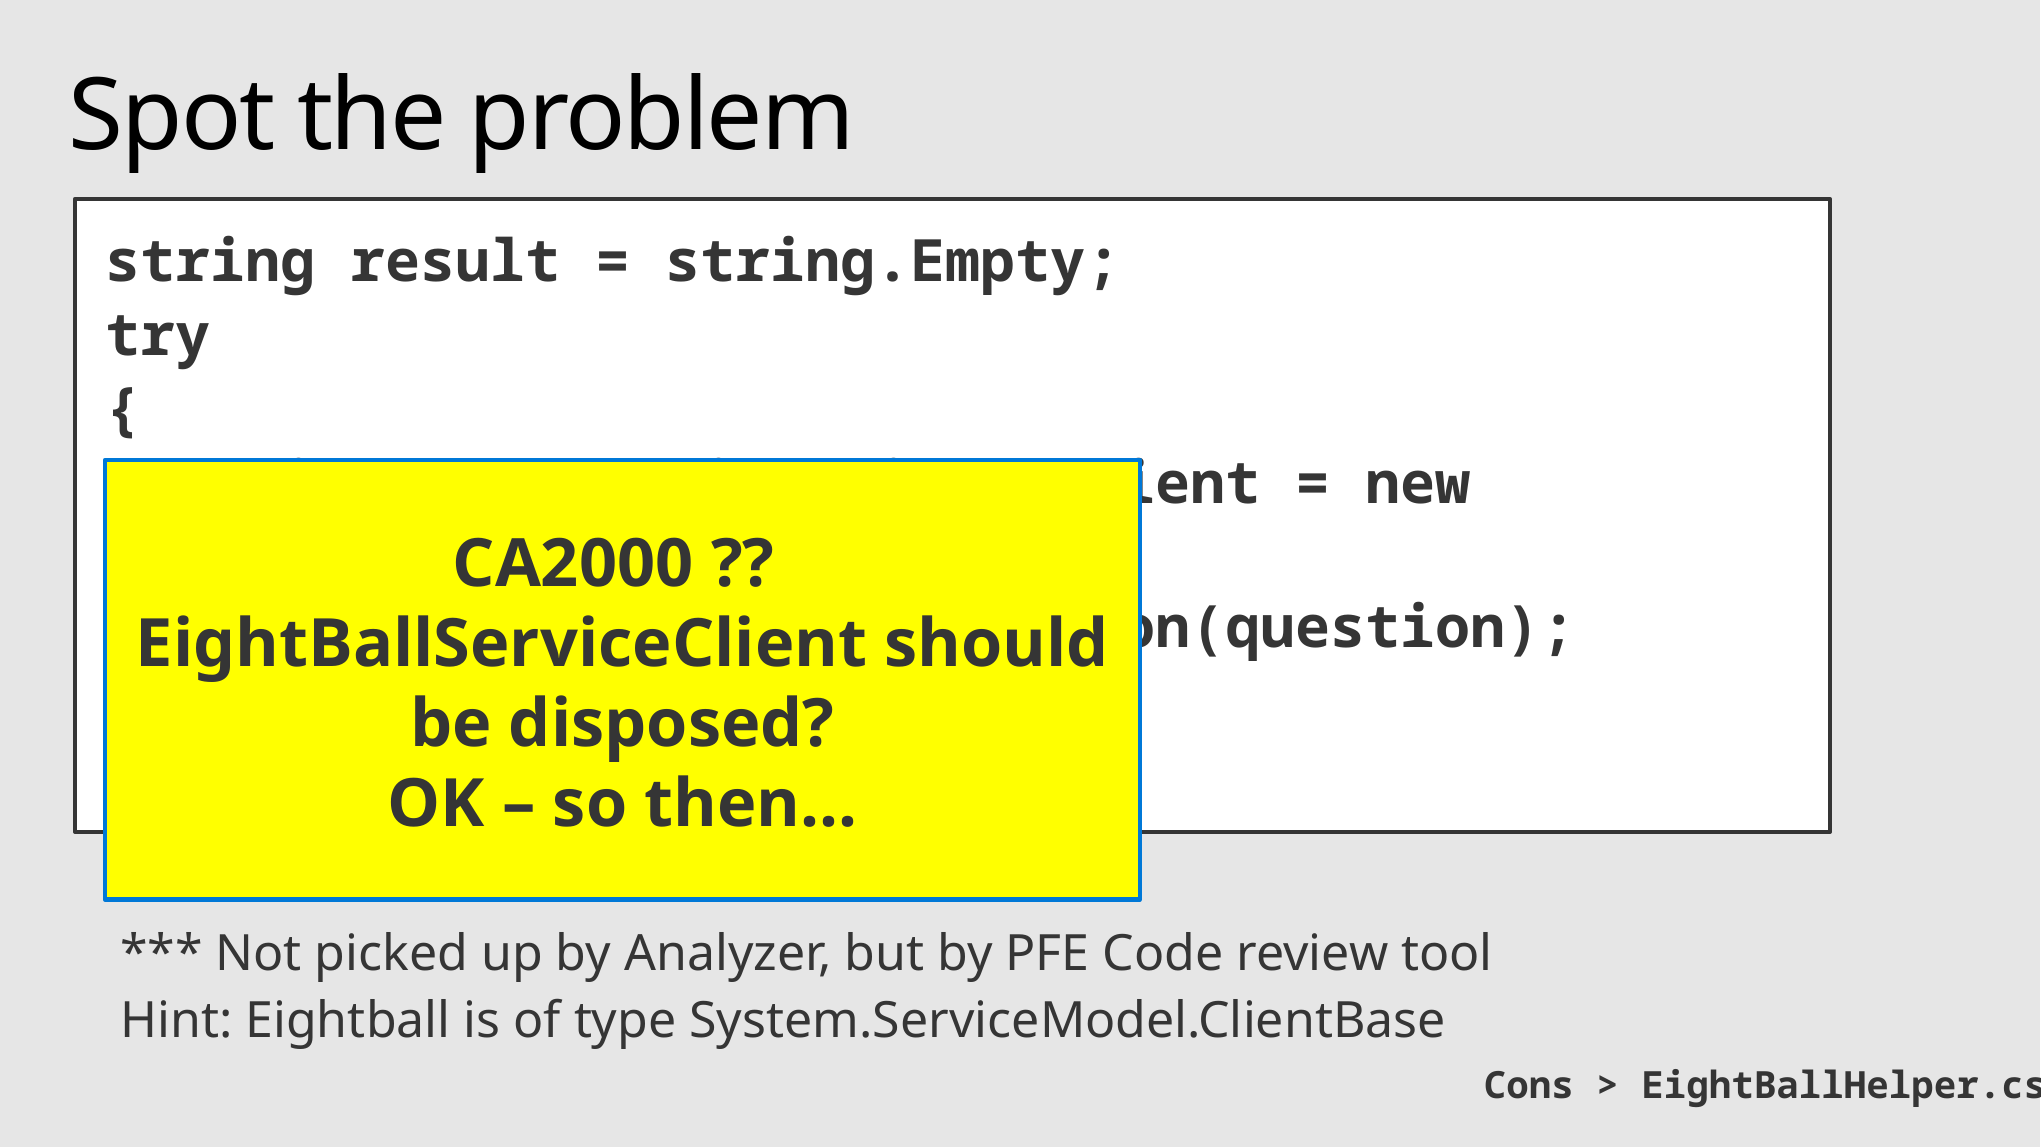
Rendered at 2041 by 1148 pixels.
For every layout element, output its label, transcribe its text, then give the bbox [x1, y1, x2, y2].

text_box Cons > EightBallHelper.cs [1469, 1053, 2041, 1114]
text_box CA2000 ?? EightBallServiceClient should be disposed? OK – so then… [104, 459, 1141, 900]
title Spot the problem [45, 48, 1996, 199]
text_box string result = string.Empty; try { EightBallServiceClient client = new EightBallServiceClient(); result = client.AskQuestion(question); client.Close(); } [75, 198, 1830, 832]
text_box *** Not picked up by Analyzer, but by PFE Code review tool Hint: Eightball is of type System.ServiceModel.ClientBase [90, 903, 1524, 1073]
